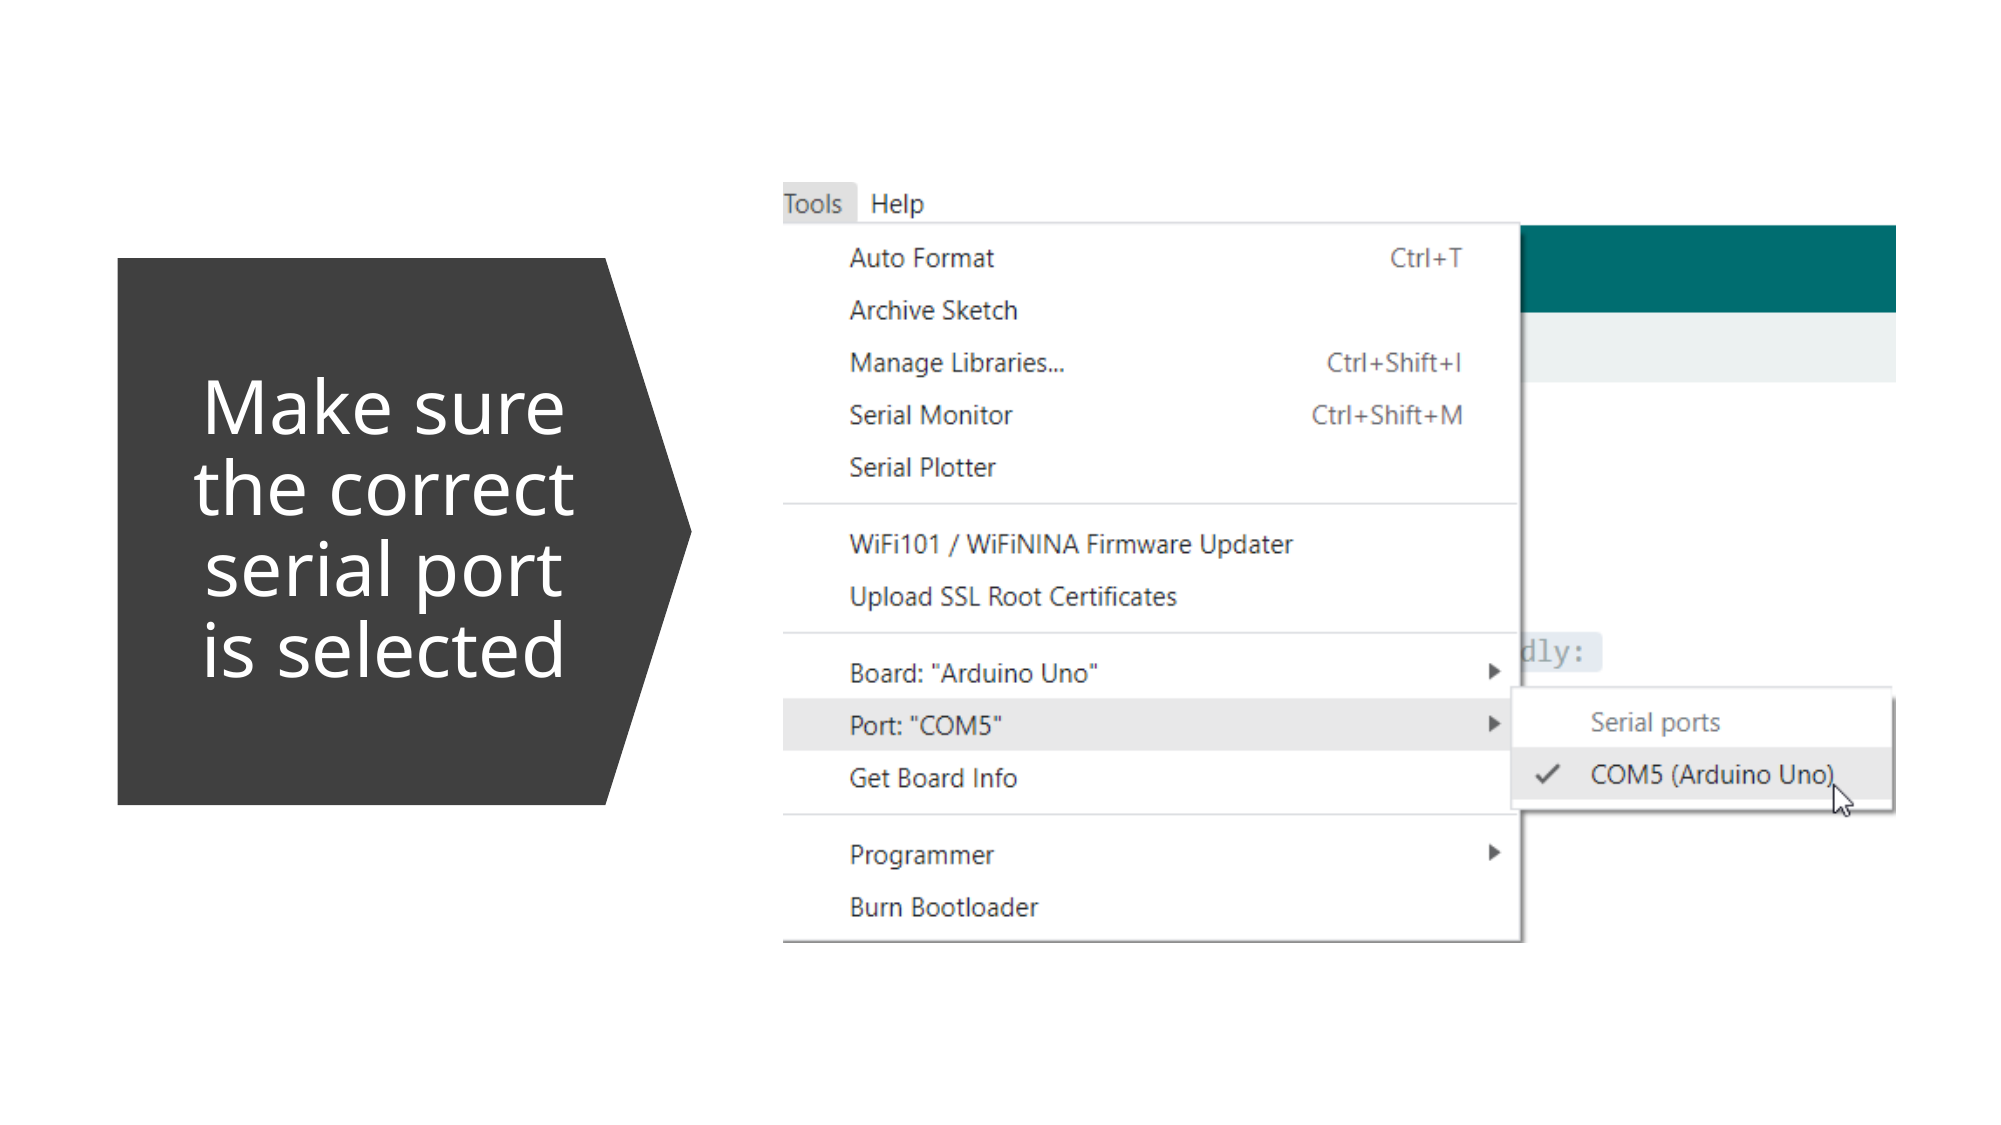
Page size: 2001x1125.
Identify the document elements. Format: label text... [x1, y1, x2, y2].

title Make sure the correct serial port is selected [168, 322, 601, 741]
picture [783, 182, 1896, 943]
text_box [116, 257, 693, 807]
